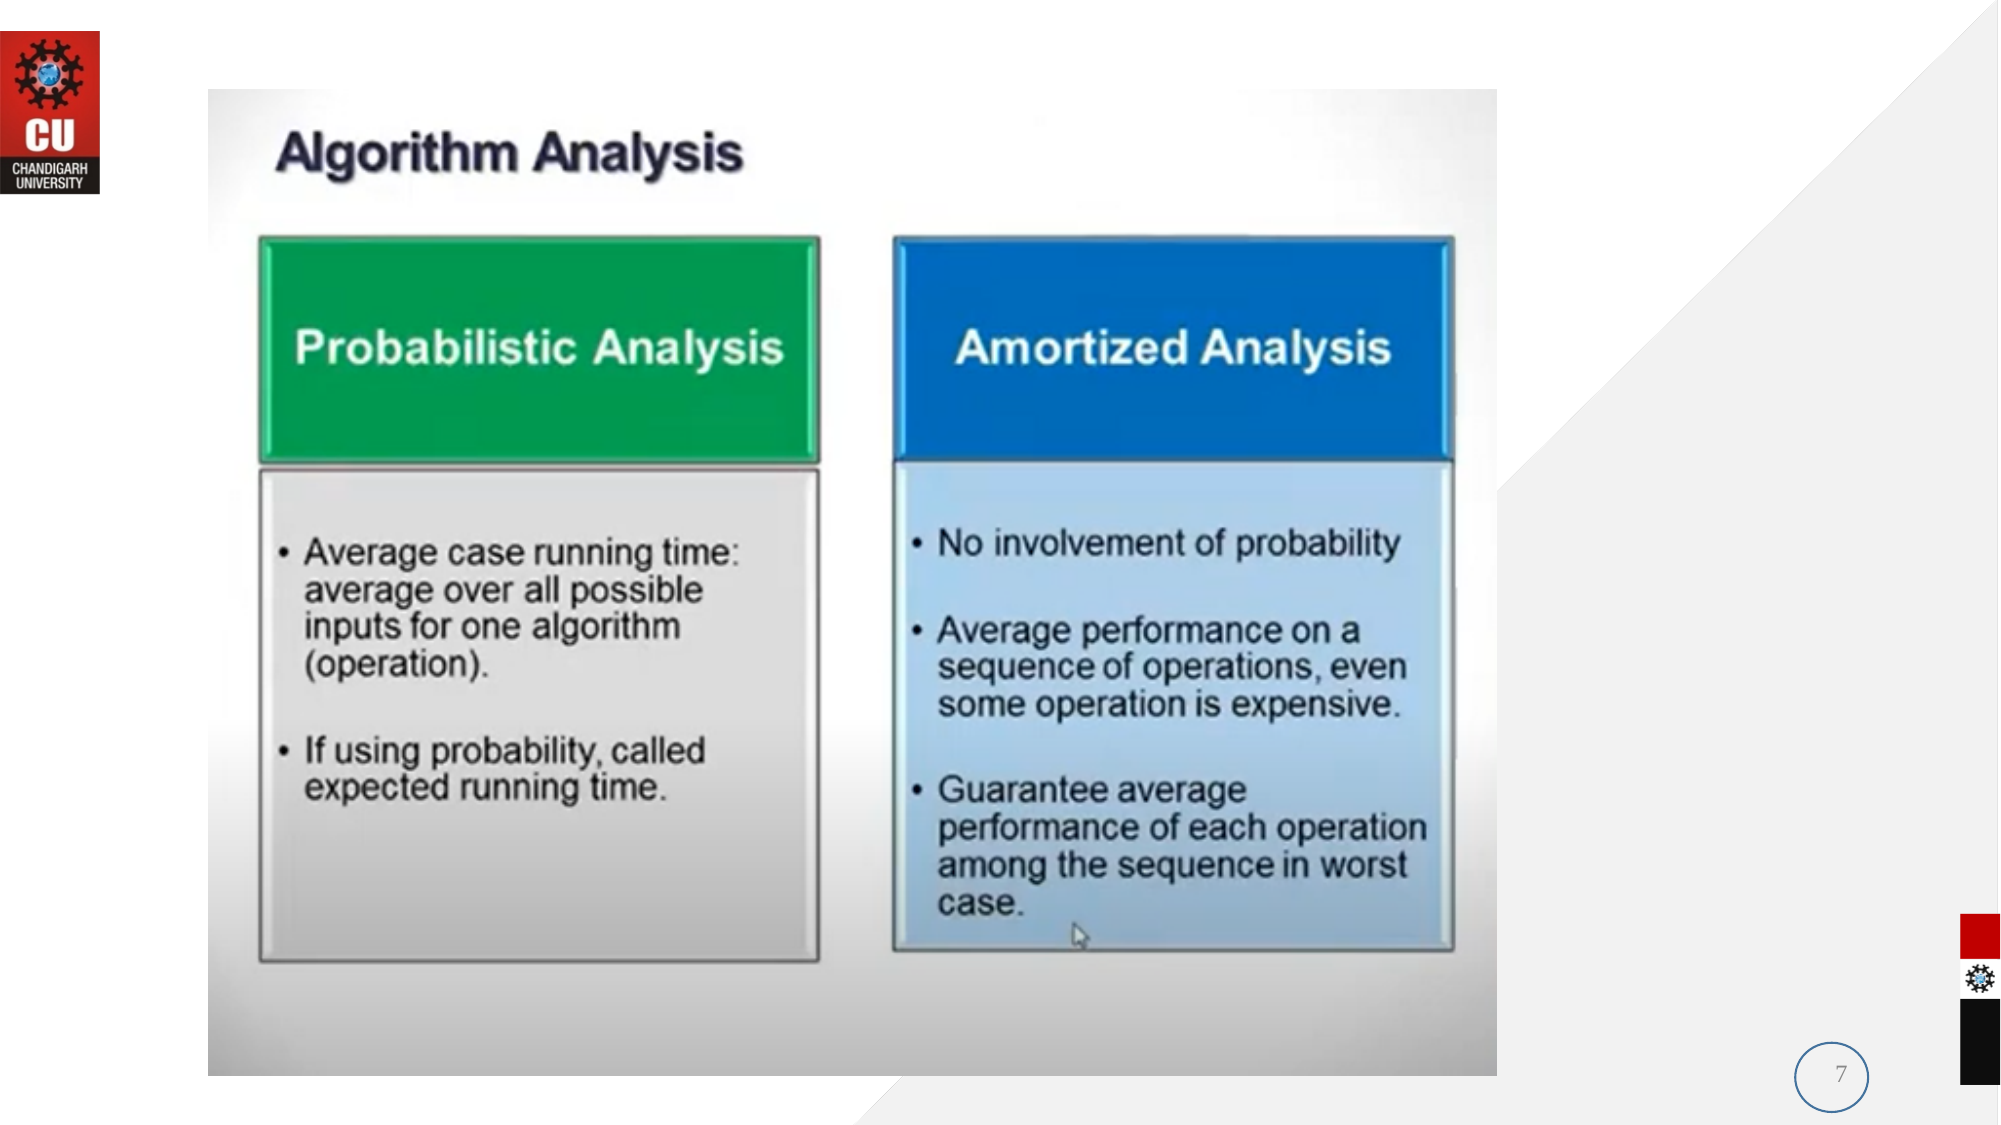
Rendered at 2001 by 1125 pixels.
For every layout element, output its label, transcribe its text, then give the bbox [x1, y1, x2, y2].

picture [0, 0, 2001, 1125]
slide_number 7 [1412, 1042, 1863, 1103]
